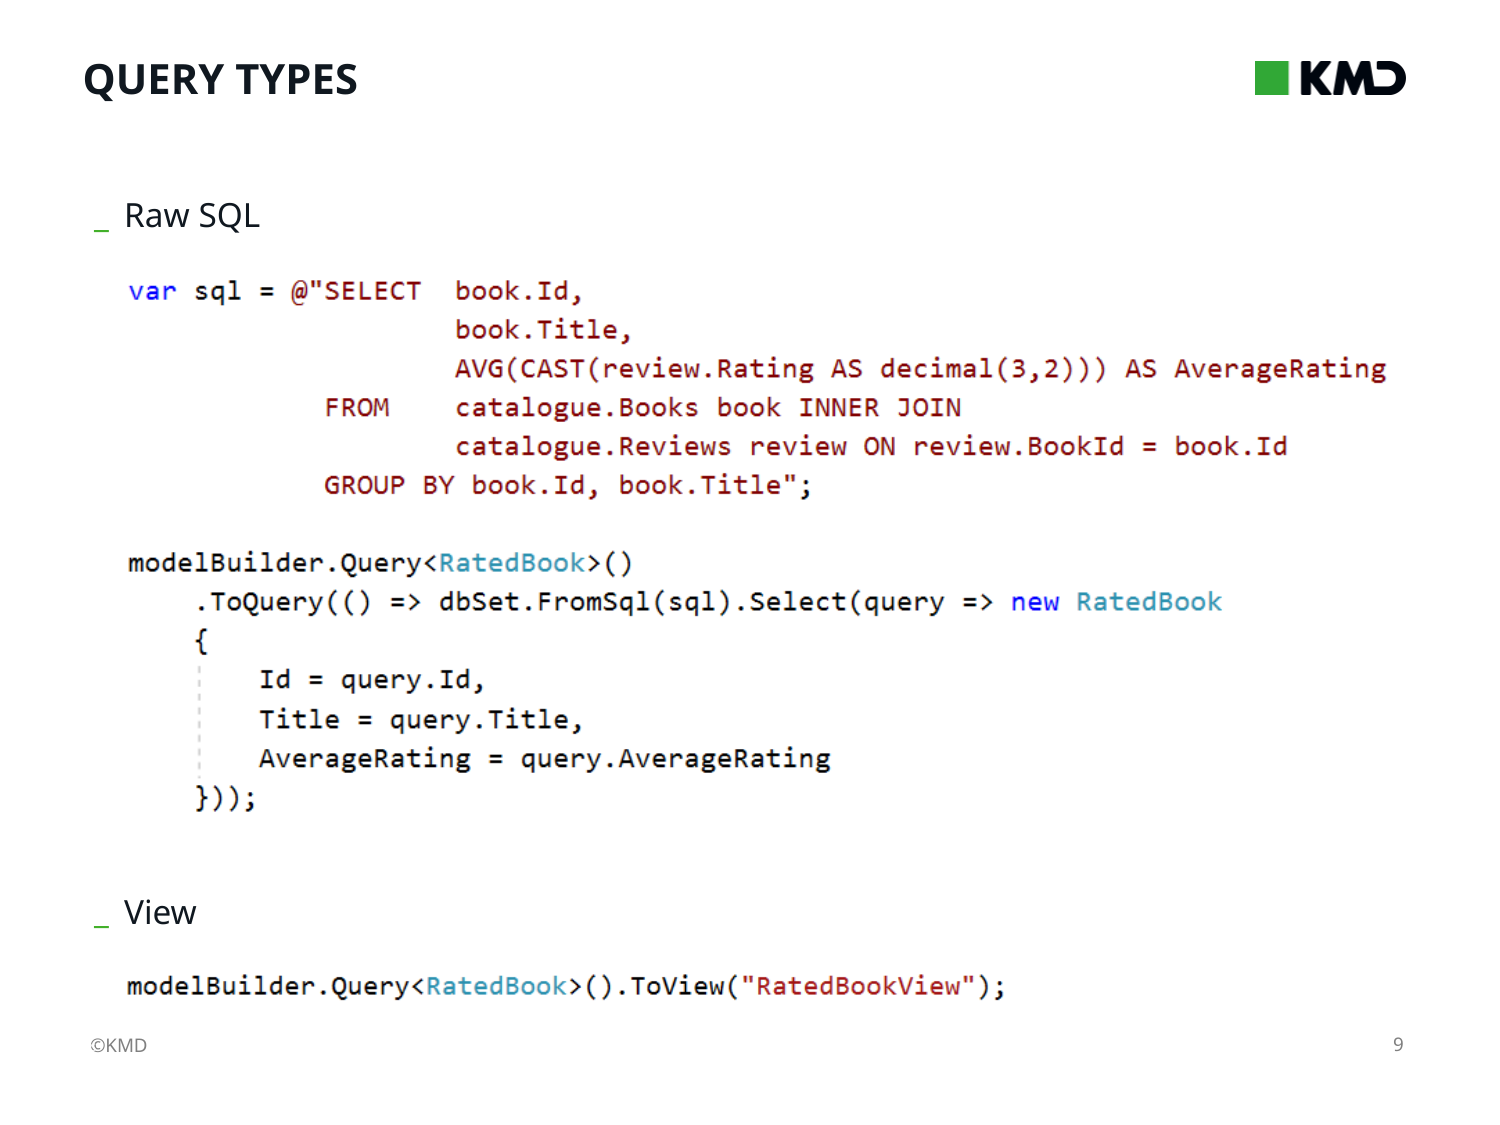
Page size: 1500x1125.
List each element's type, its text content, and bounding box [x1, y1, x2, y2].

list Raw SQL View [93, 194, 1415, 267]
picture [1255, 61, 1406, 95]
picture [93, 268, 1434, 834]
list Raw SQL View [93, 841, 1415, 1019]
title Query types [0, 0, 1222, 154]
picture [93, 948, 1384, 1019]
slide_number 9 [1331, 1033, 1404, 1069]
